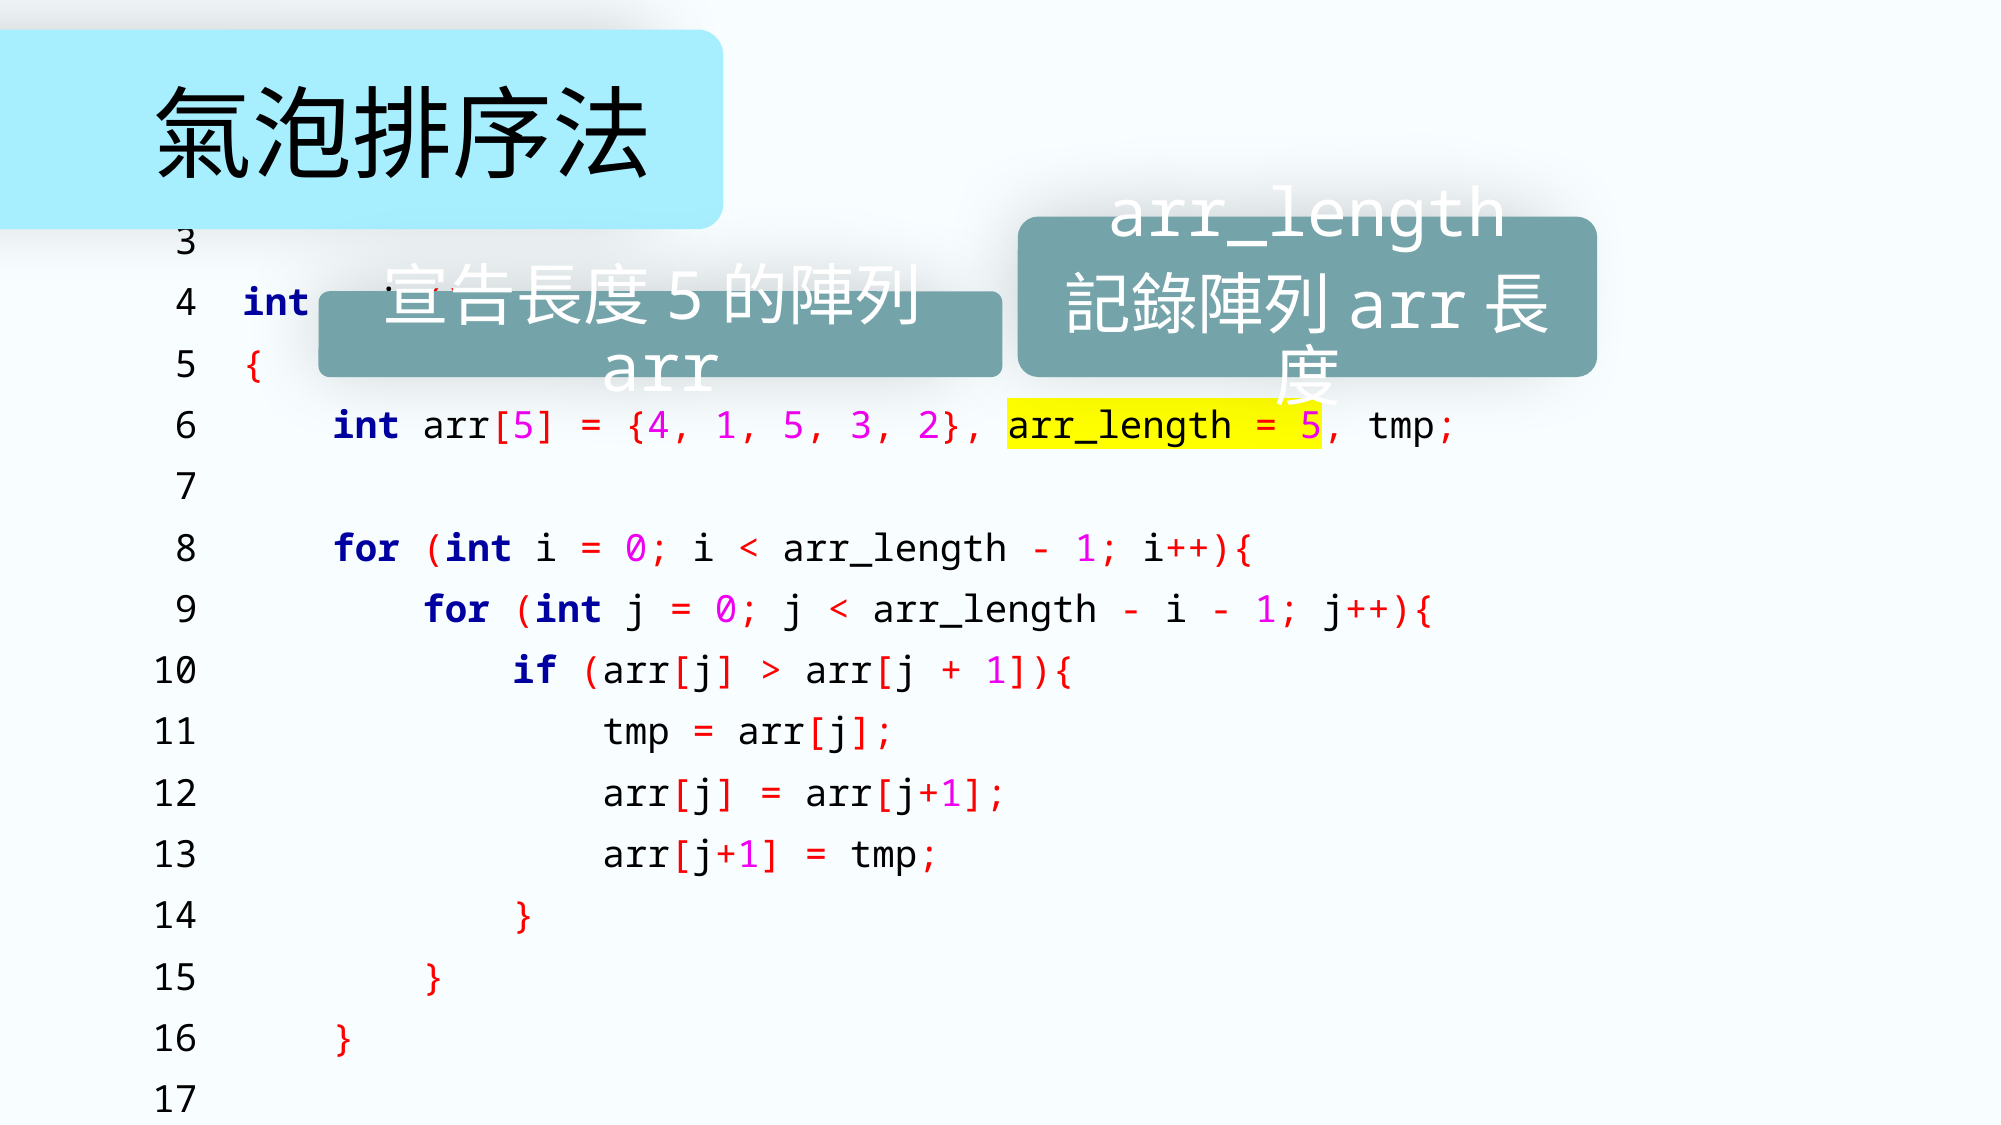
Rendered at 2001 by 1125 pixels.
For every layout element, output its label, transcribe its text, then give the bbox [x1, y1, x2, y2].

list 1 #include <iostream> 2 using namespace std; 3 4 int main() 5 { 6 int arr[5] = {4, 1, 5, 3, 2}, arr_length = 5, tmp; 7 8 for (int i = 0; i < arr_length - 1; i++){ 9 for (int j = 0; j < arr_length - i - 1; j++){ 10 if (arr[j] > arr[j + 1]){ 11 tmp = arr[j]; 12 arr[j] = arr[j+1]; 13 arr[j+1] = tmp; 14 } 15 } 16 } 17 18 for (int i = 0; i < arr_length; i++){ 19 cout << arr[i] << " "; 20 } 21 cout << endl; 22 23 return 0; 24 } [137, 217, 1863, 1125]
text_box arr_length 記錄陣列arr長度 [1016, 215, 1599, 379]
text_box [0, 28, 725, 231]
text_box 宣告長度5的陣列arr [317, 290, 1004, 379]
title 氣泡排序法 [137, 59, 1863, 217]
